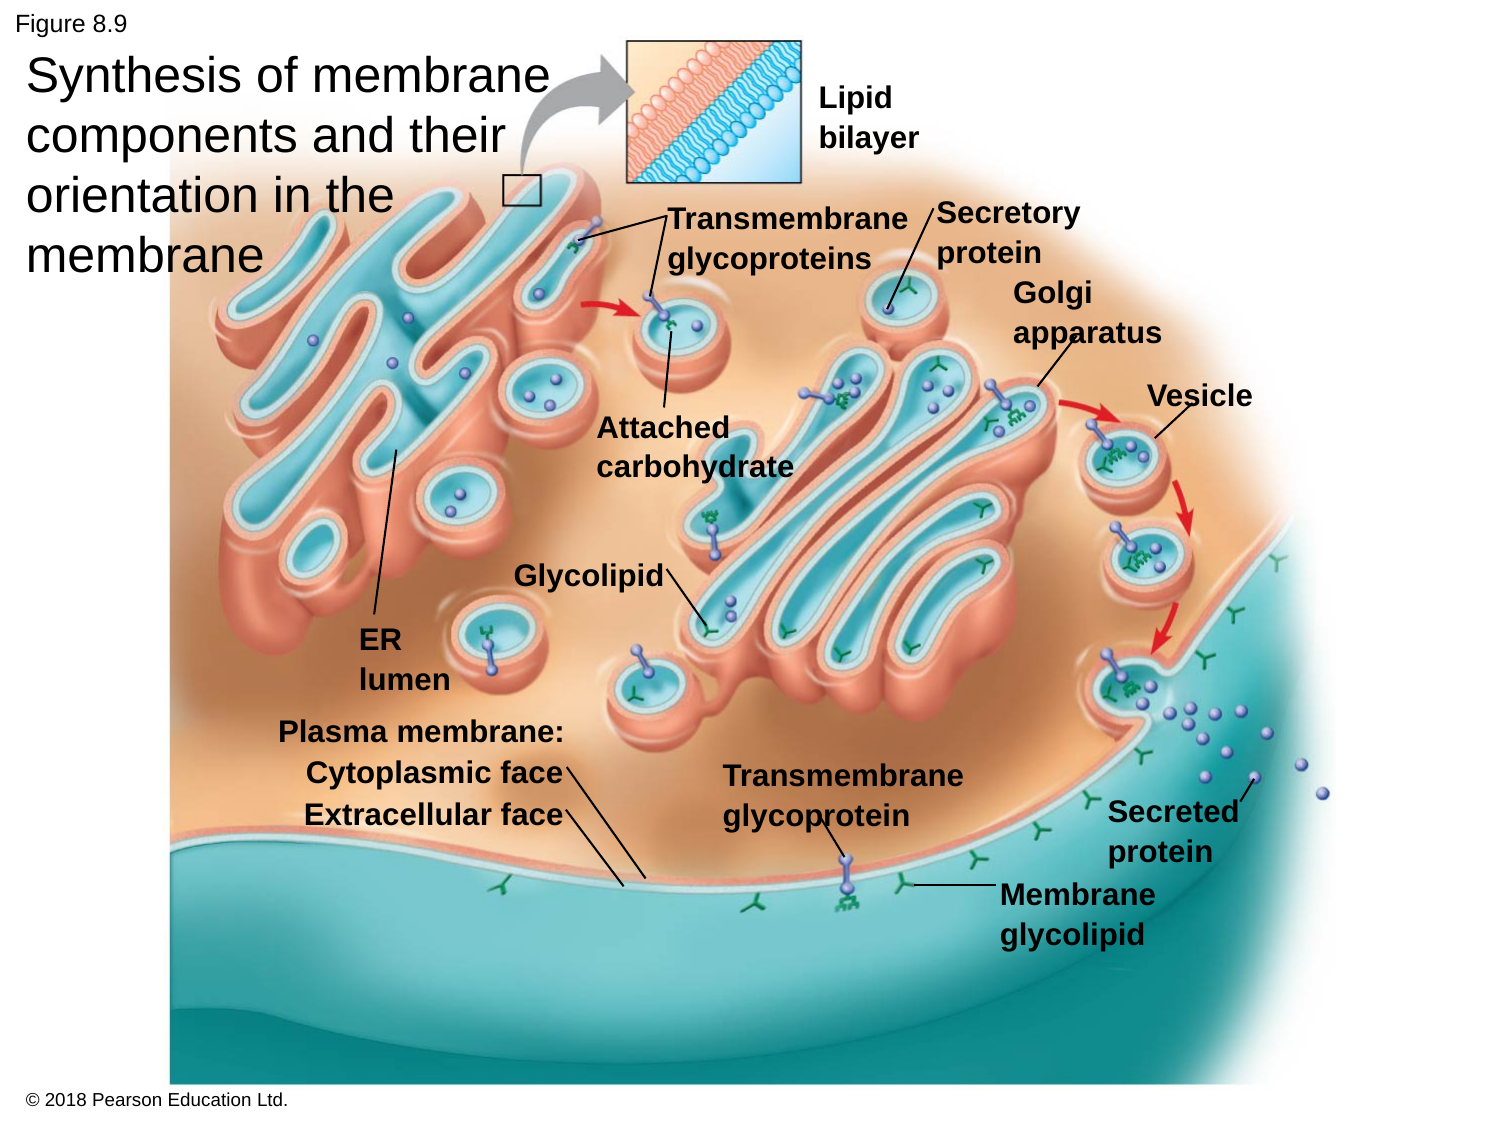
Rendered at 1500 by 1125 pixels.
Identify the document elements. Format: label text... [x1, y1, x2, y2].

title Figure 8.9 [0, 0, 593, 57]
text_box © 2018 Pearson Education Ltd. [10, 1080, 518, 1119]
picture [163, 34, 1337, 1091]
text_box Synthesis of membrane components and their orientation in the membrane [10, 34, 162, 293]
